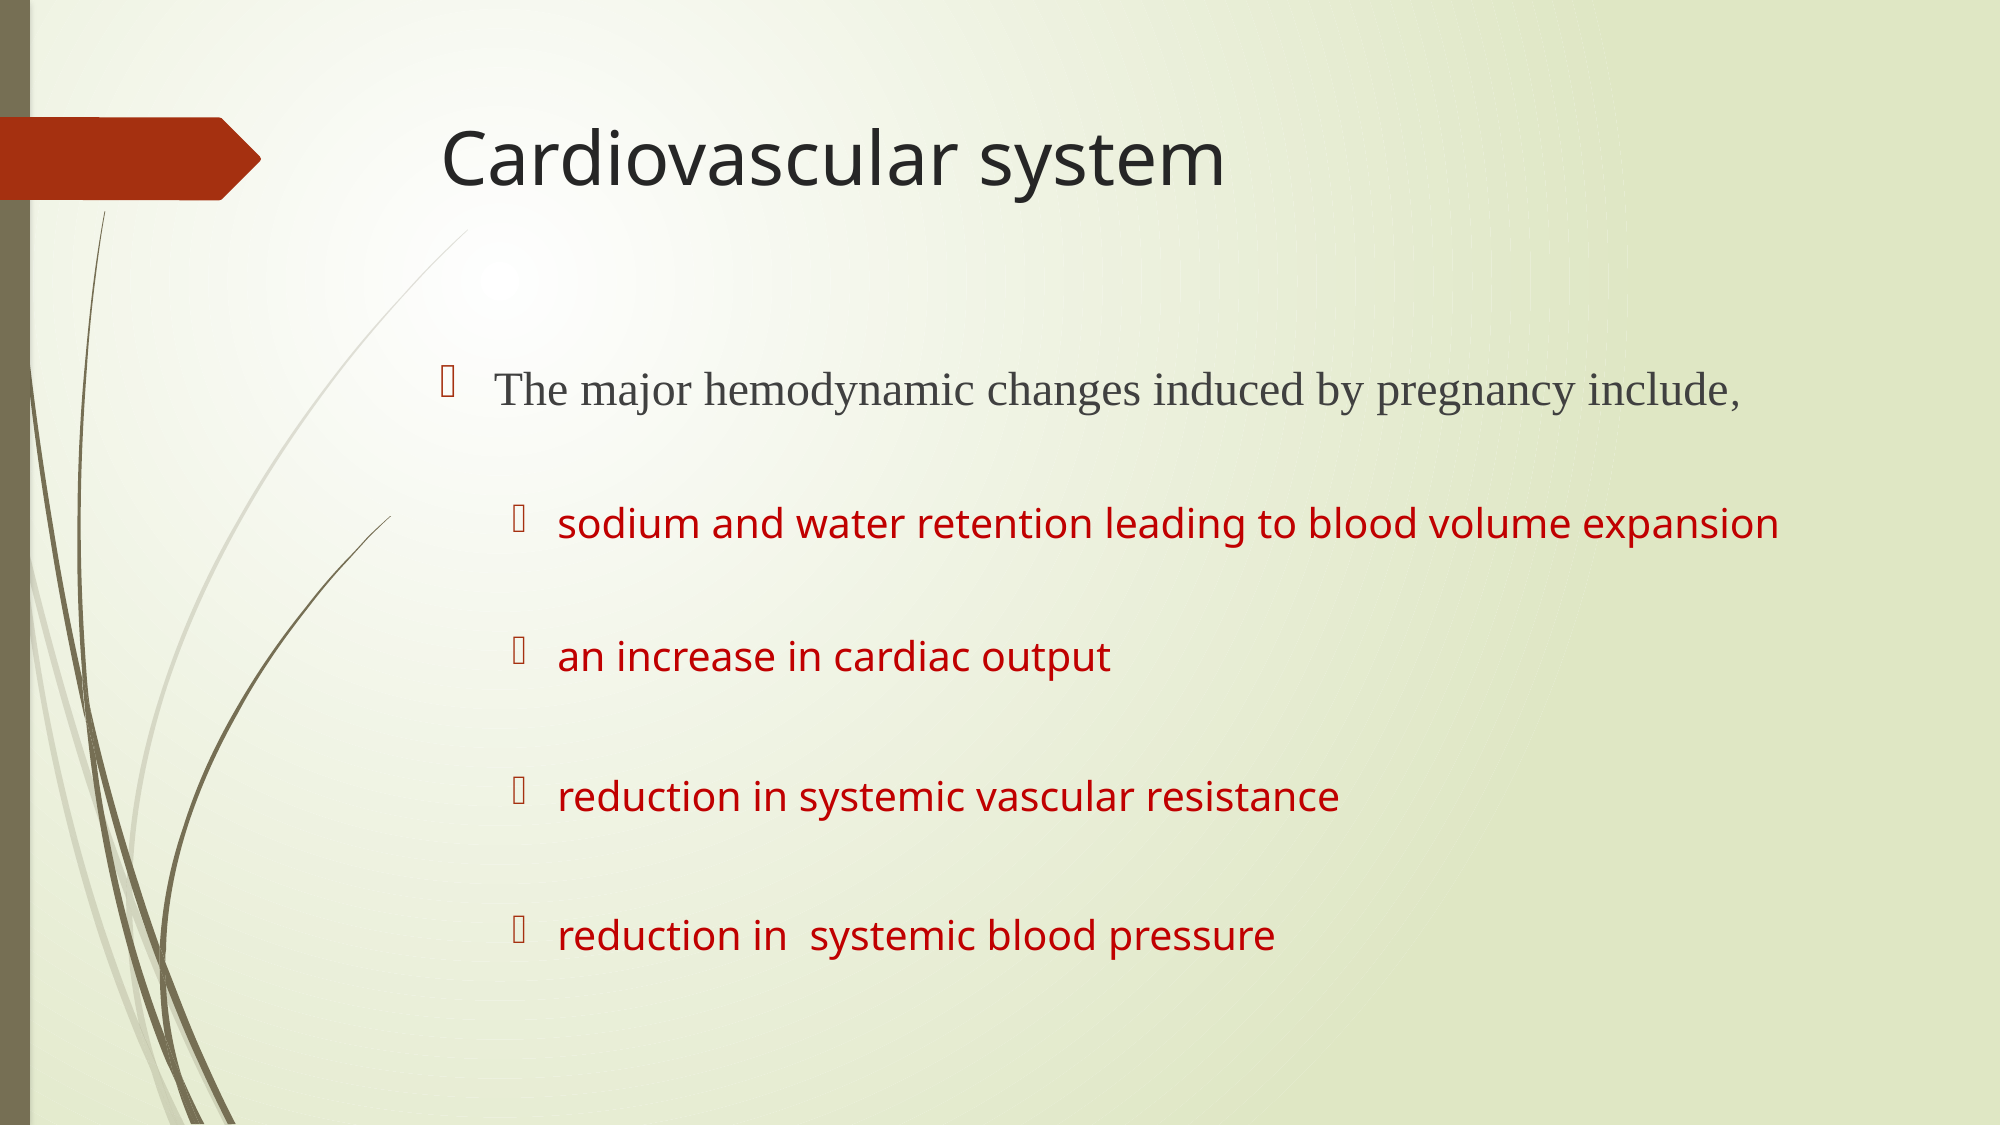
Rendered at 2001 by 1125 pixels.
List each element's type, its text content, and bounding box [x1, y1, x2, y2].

title Cardiovascular system [425, 102, 1888, 313]
list The major hemodynamic changes induced by pregnancy include, sodium and water retention leading to blood volume expansion an increase in cardiac output reduction in systemic vascular resistance reduction in systemic blood pressure [424, 350, 1888, 970]
